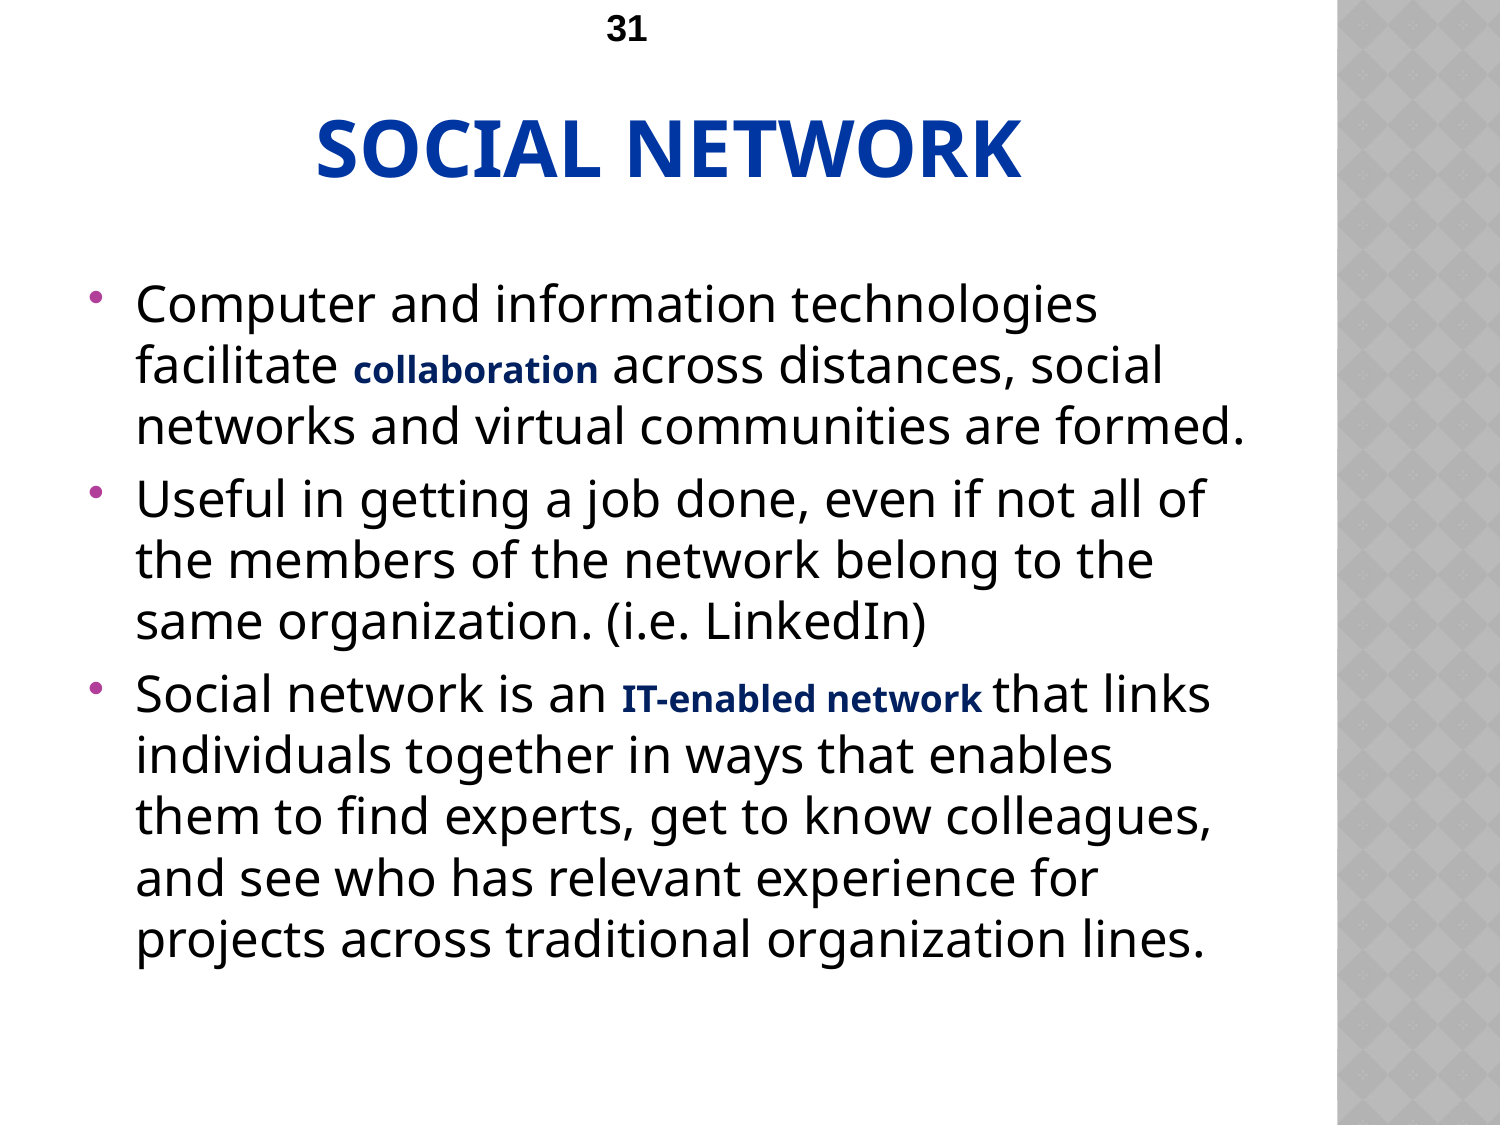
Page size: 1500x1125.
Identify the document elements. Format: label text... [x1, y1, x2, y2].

list Computer and information technologies facilitate collaboration across distances, social networks and virtual communities are formed. Useful in getting a job done, even if not all of the members of the network belong to the same organization. (i.e. LinkedIn) Social network is an IT-enabled network that links individuals together in ways that enables them to find experts, get to know colleagues, and see who has relevant experience for projects across traditional organization lines. [75, 264, 1263, 1059]
title Social Network [75, 52, 1263, 240]
